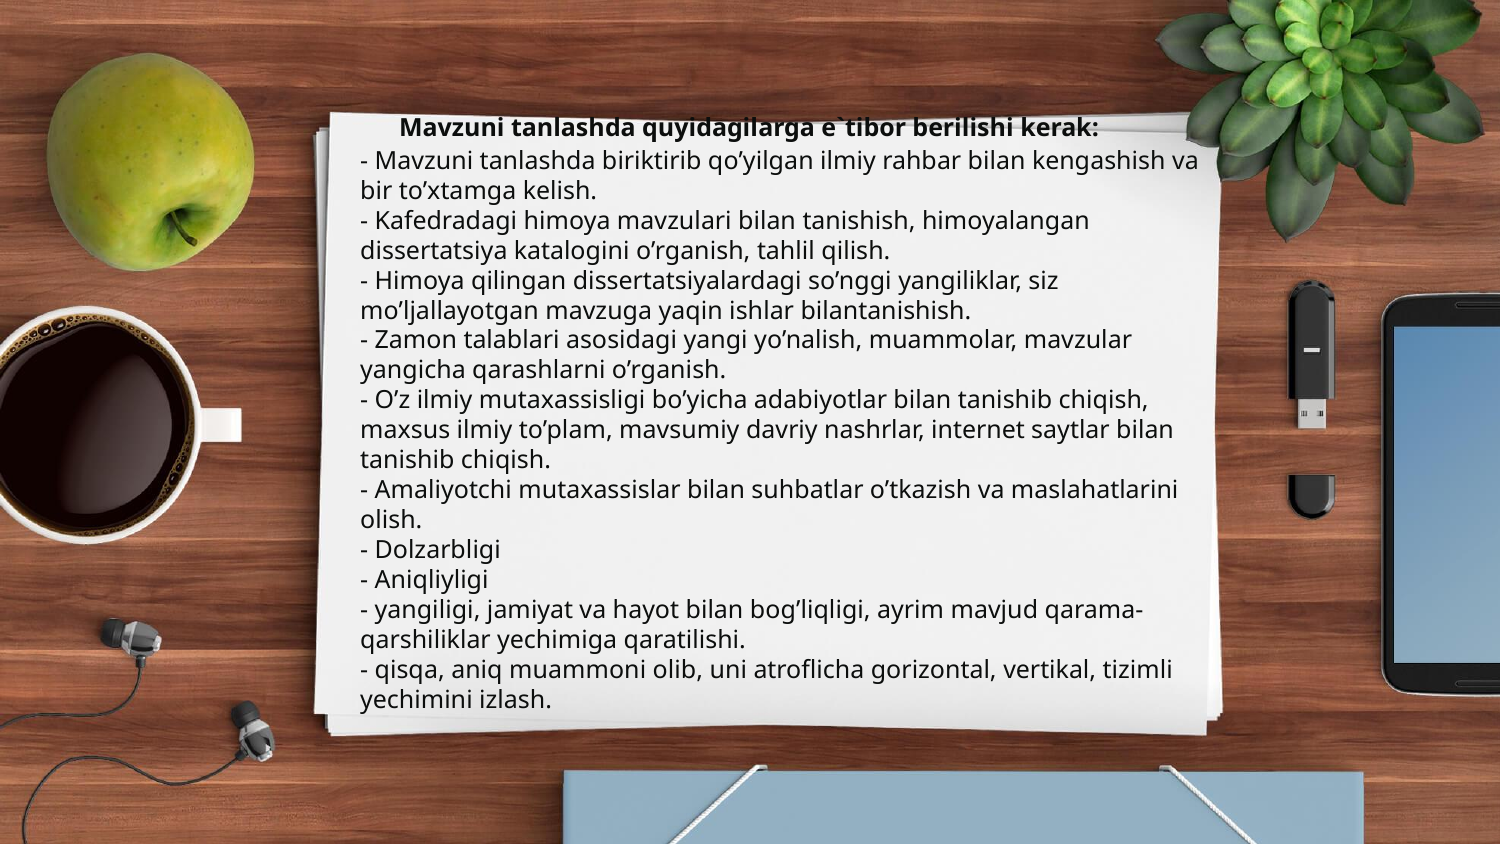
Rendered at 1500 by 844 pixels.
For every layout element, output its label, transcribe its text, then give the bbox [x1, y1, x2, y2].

picture [0, 0, 1500, 844]
title Mavzuni tanlashda quyidagilarga e`tibor berilishi kerak: - Mavzuni tanlashda biriktirib qo’yilgan ilmiy rahbar bilan kengashish va bir to’xtamga kelish. - Kafedradagi himoya mavzulari bilan tanishish, himoyalangan dissertatsiya katalogini o’rganish, tahlil qilish. - Himoya qilingan dissertatsiyalardagi so’nggi yangiliklar, siz mo’ljallayotgan mavzuga yaqin ishlar bilantanishish. - Zamon talablari asosidagi yangi yo’nalish, muammolar, mavzular yangicha qarashlarni o’rganish. - O’z ilmiy mutaxassisligi bo’yicha adabiyotlar bilan tanishib chiqish, maxsus ilmiy to’plam, mavsumiy davriy nashrlar, internet saytlar bilan tanishib chiqish. - Amaliyotchi mutaxassislar bilan suhbatlar o’tkazish va maslahatlarini olish. - Dolzarbligi - Aniqliyligi - yangiligi, jamiyat va hayot bilan bog’liqligi, ayrim mavjud qarama-qarshiliklar yechimiga qaratilishi. - qisqa, aniq muammoni olib, uni atroflicha gorizontal, vertikal, tizimli yechimini izlash. [360, 95, 1211, 749]
